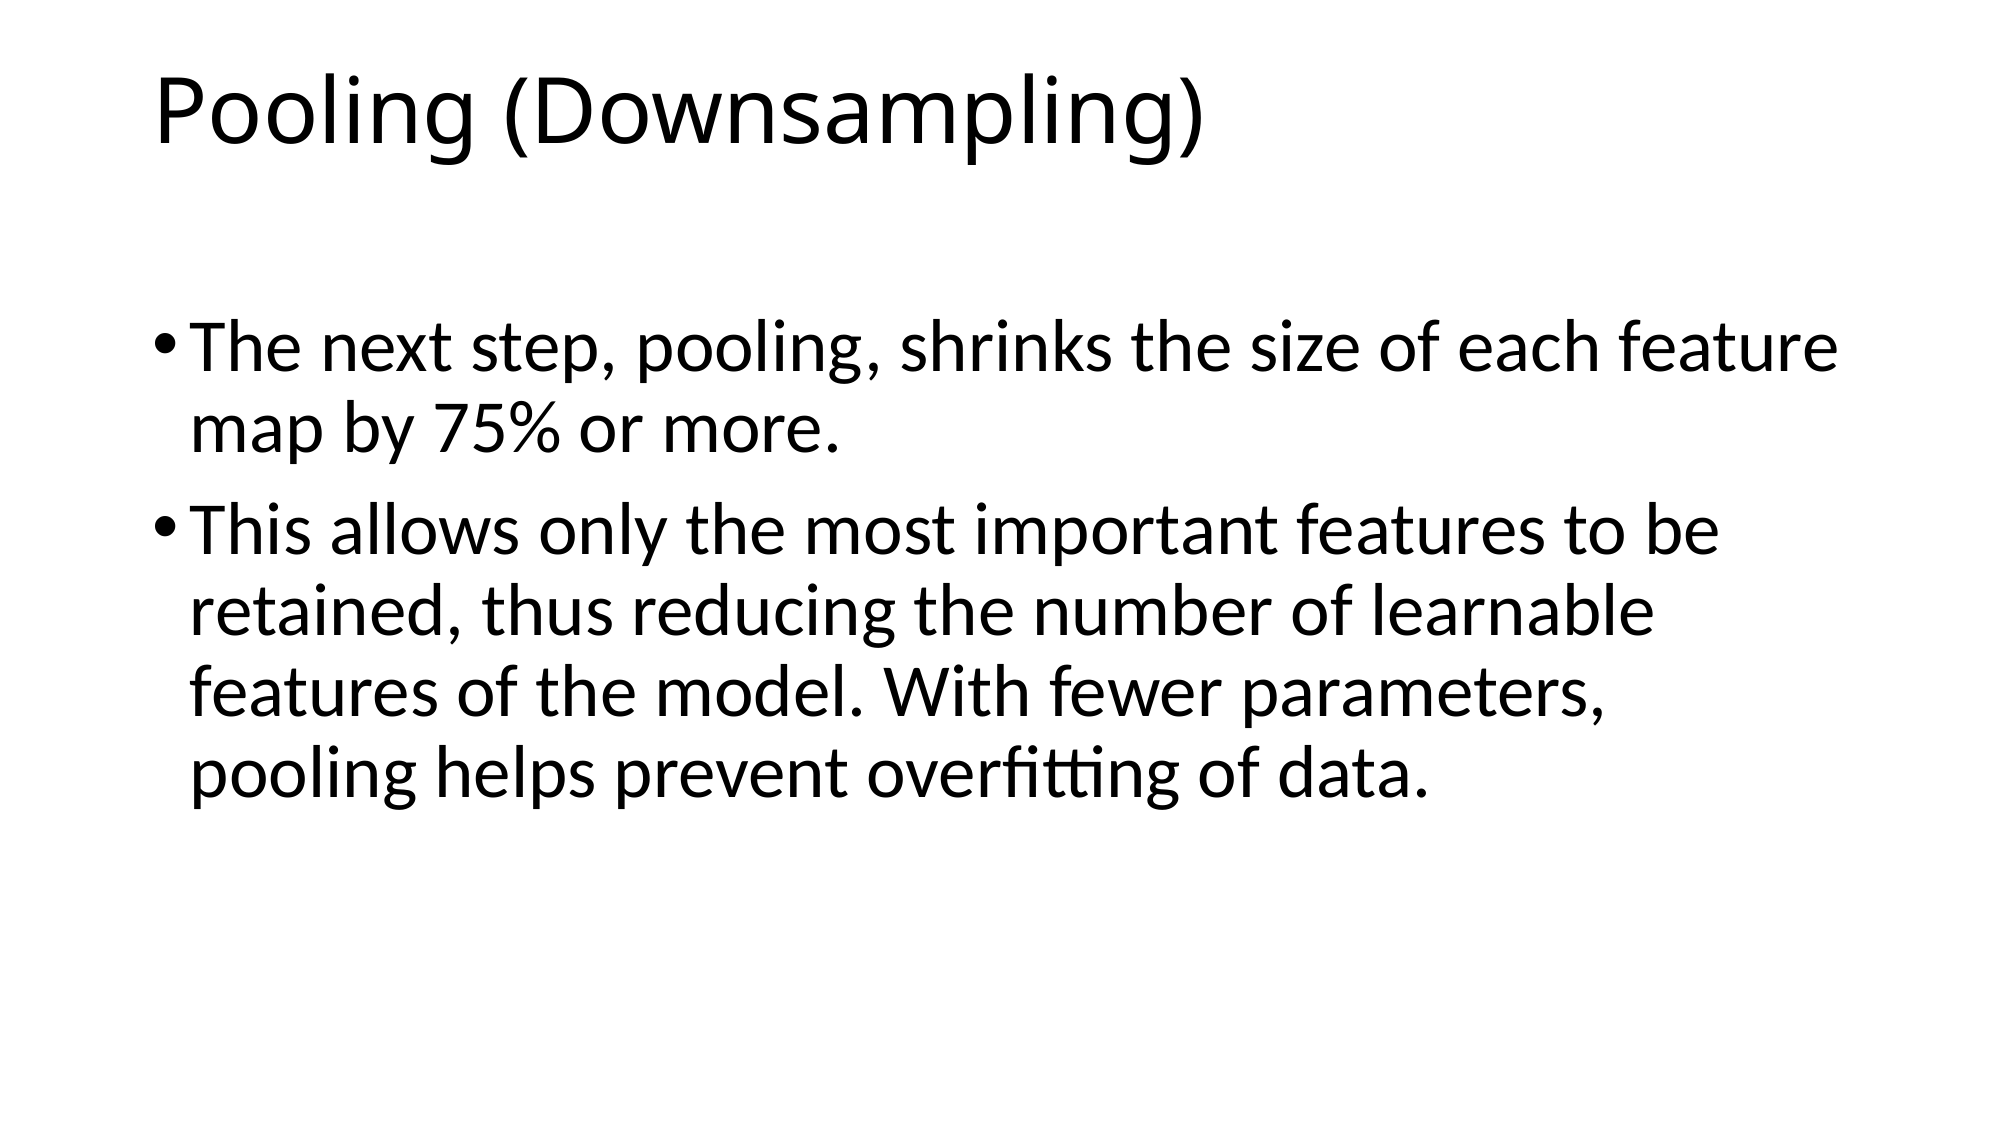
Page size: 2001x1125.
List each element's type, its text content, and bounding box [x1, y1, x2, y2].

title Pooling (Downsampling) [137, 59, 1863, 278]
list ​The next step, pooling, shrinks the size of each feature map by 75% or more. This allows only the most important features to be retained, thus reducing the number of learnable features of the model. With fewer parameters, pooling helps prevent overfitting of data. [137, 299, 1863, 1014]
